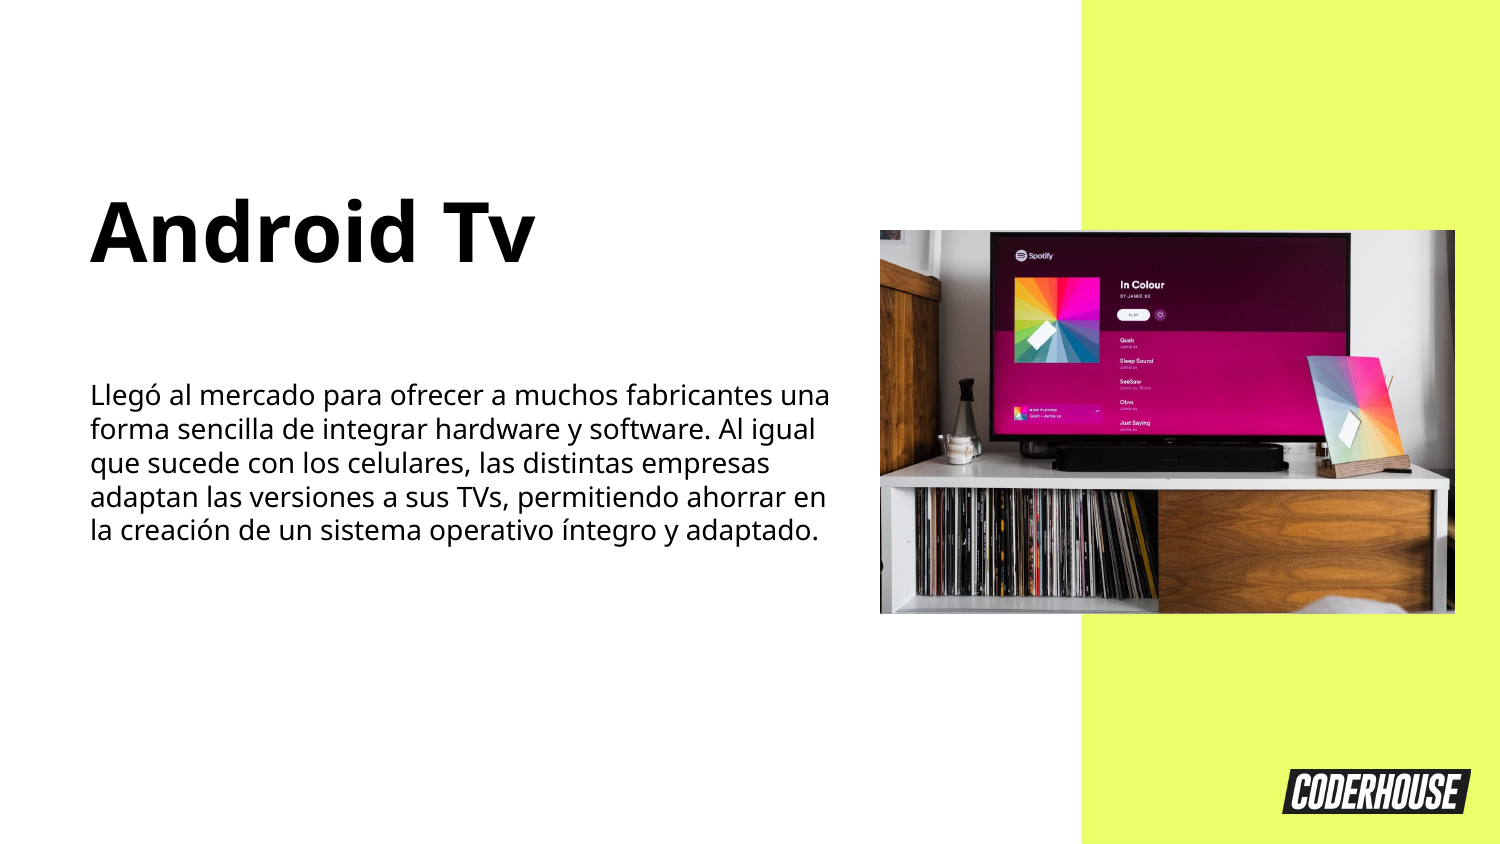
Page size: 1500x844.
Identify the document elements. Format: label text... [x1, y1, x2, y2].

text_box Android Tv [75, 175, 851, 296]
text_box Llegó al mercado para ofrecer a muchos fabricantes una forma sencilla de integrar hardware y software. Al igual que sucede con los celulares, las distintas empresas adaptan las versiones a sus TVs, permitiendo ahorrar en la creación de un sistema operativo íntegro y adaptado. [75, 362, 851, 595]
picture [1281, 769, 1471, 814]
picture [0, 0, 1456, 844]
